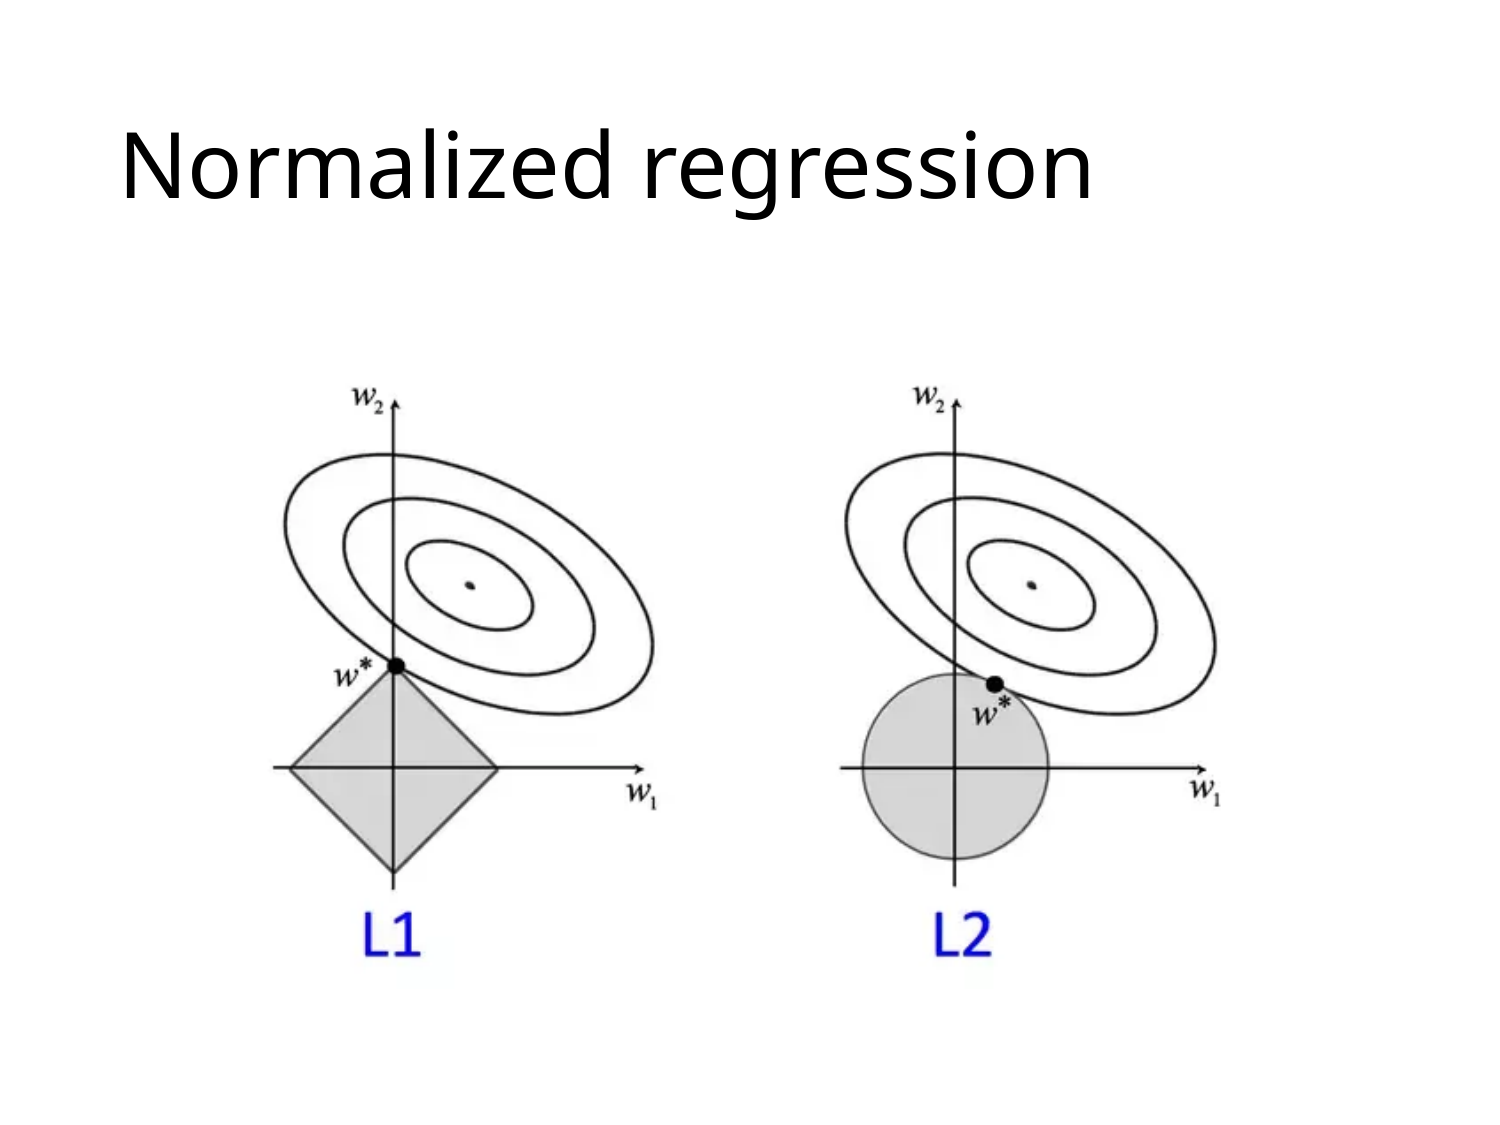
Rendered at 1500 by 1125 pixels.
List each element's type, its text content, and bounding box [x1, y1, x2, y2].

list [199, 344, 1267, 989]
title Normalized regression [103, 59, 1397, 278]
